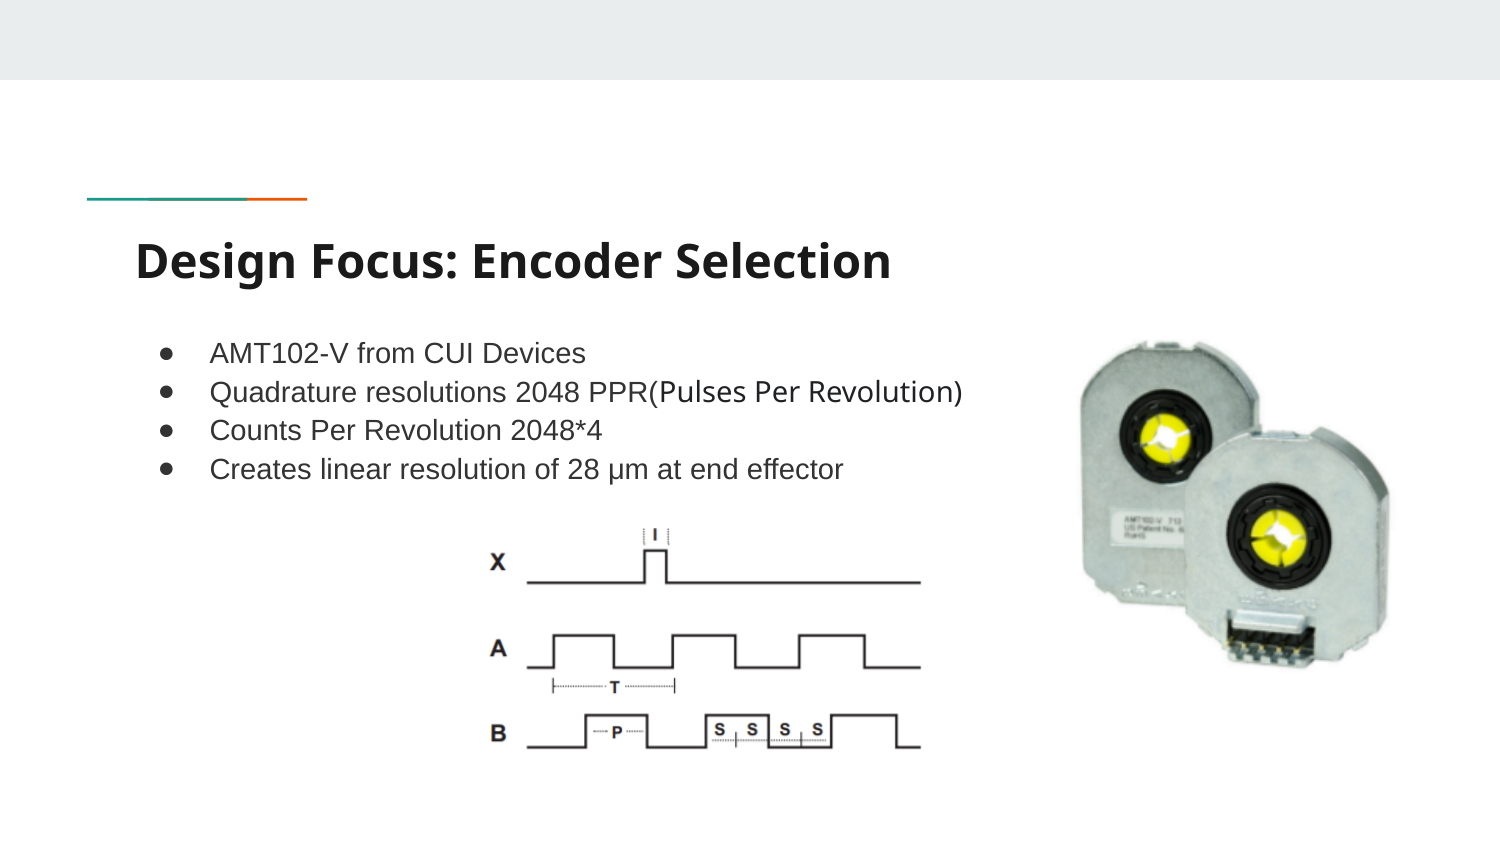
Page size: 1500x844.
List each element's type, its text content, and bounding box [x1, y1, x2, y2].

picture [1004, 294, 1452, 721]
title Design Focus: Encoder Selection [119, 216, 1381, 305]
picture [462, 523, 940, 771]
list AMT102-V from CUI Devices Quadrature resolutions 2048 PPR(Pulses Per Revolution) Counts Per Revolution 2048*4 Creates linear resolution of 28 μm at end effector [119, 316, 998, 687]
